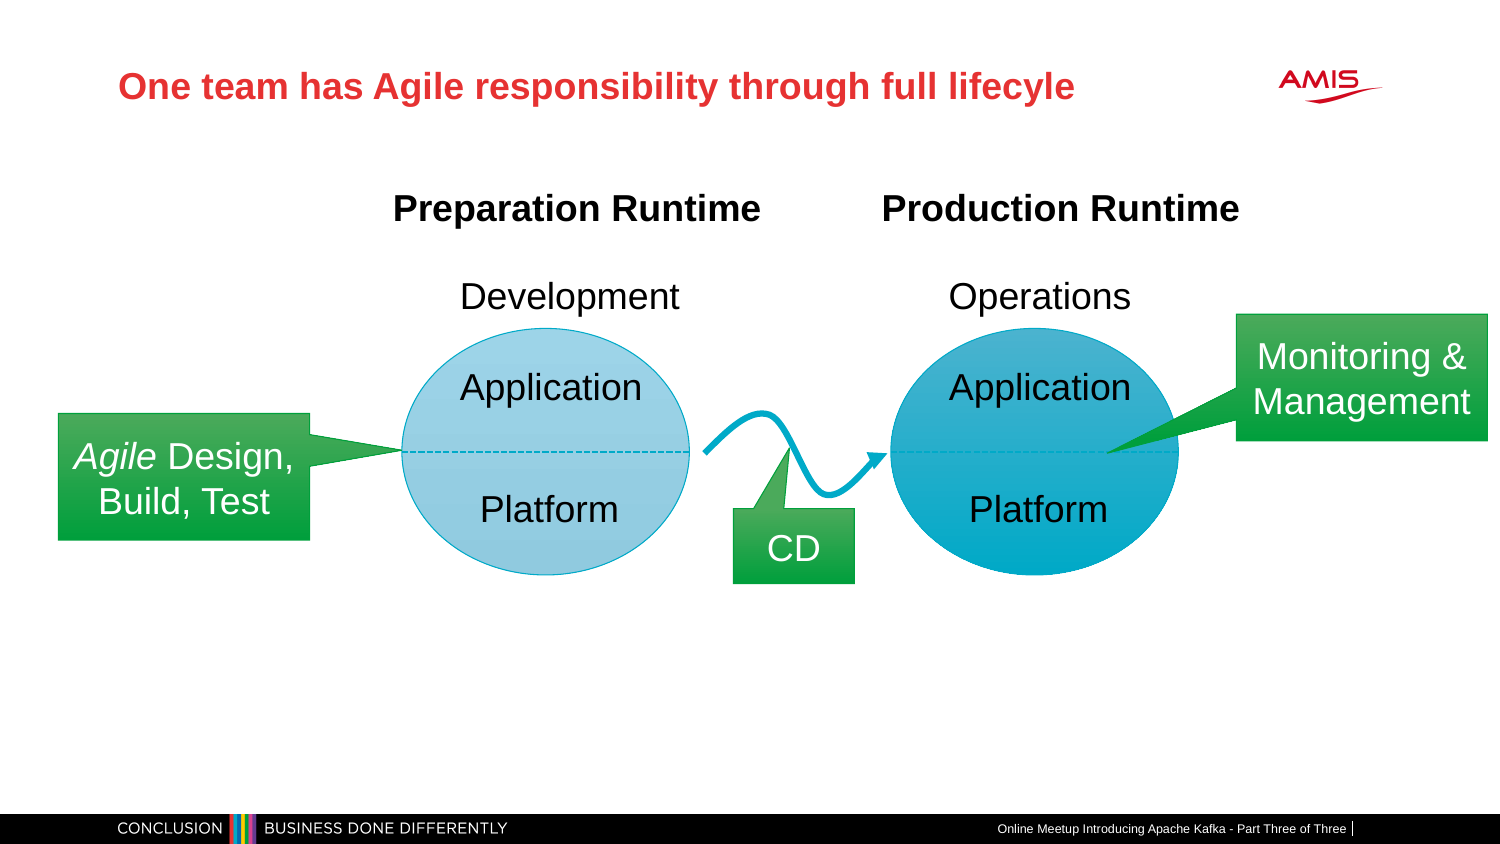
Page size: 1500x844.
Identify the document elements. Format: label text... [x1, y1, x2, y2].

text_box [455, 327, 636, 355]
text_box Application [444, 355, 658, 416]
text_box Platform [954, 477, 1124, 538]
text_box Preparation Runtime [378, 176, 777, 237]
text_box [401, 363, 690, 451]
title One team has Agile responsibility through full lifecyle [118, 47, 1205, 130]
text_box [1122, 436, 1179, 451]
text_box Agile Design, Build, Test [57, 412, 402, 541]
text_box [944, 327, 1125, 355]
text_box [0, 211, 290, 757]
text_box Production Runtime [866, 176, 1256, 237]
text_box Application [933, 355, 1147, 416]
picture [1205, 58, 1388, 106]
text_box [890, 452, 1179, 576]
text_box CD [732, 447, 855, 585]
footer Online Meetup Introducing Apache Kafka - Part Three of Three [814, 820, 1347, 839]
text_box [401, 452, 690, 576]
text_box [704, 412, 889, 496]
text_box [890, 363, 1174, 451]
picture [0, 814, 236, 844]
picture [239, 814, 1500, 844]
text_box Development [445, 264, 696, 325]
text_box Platform [465, 477, 635, 538]
text_box Monitoring & Management [1110, 313, 1488, 451]
text_box Operations [933, 264, 1147, 325]
